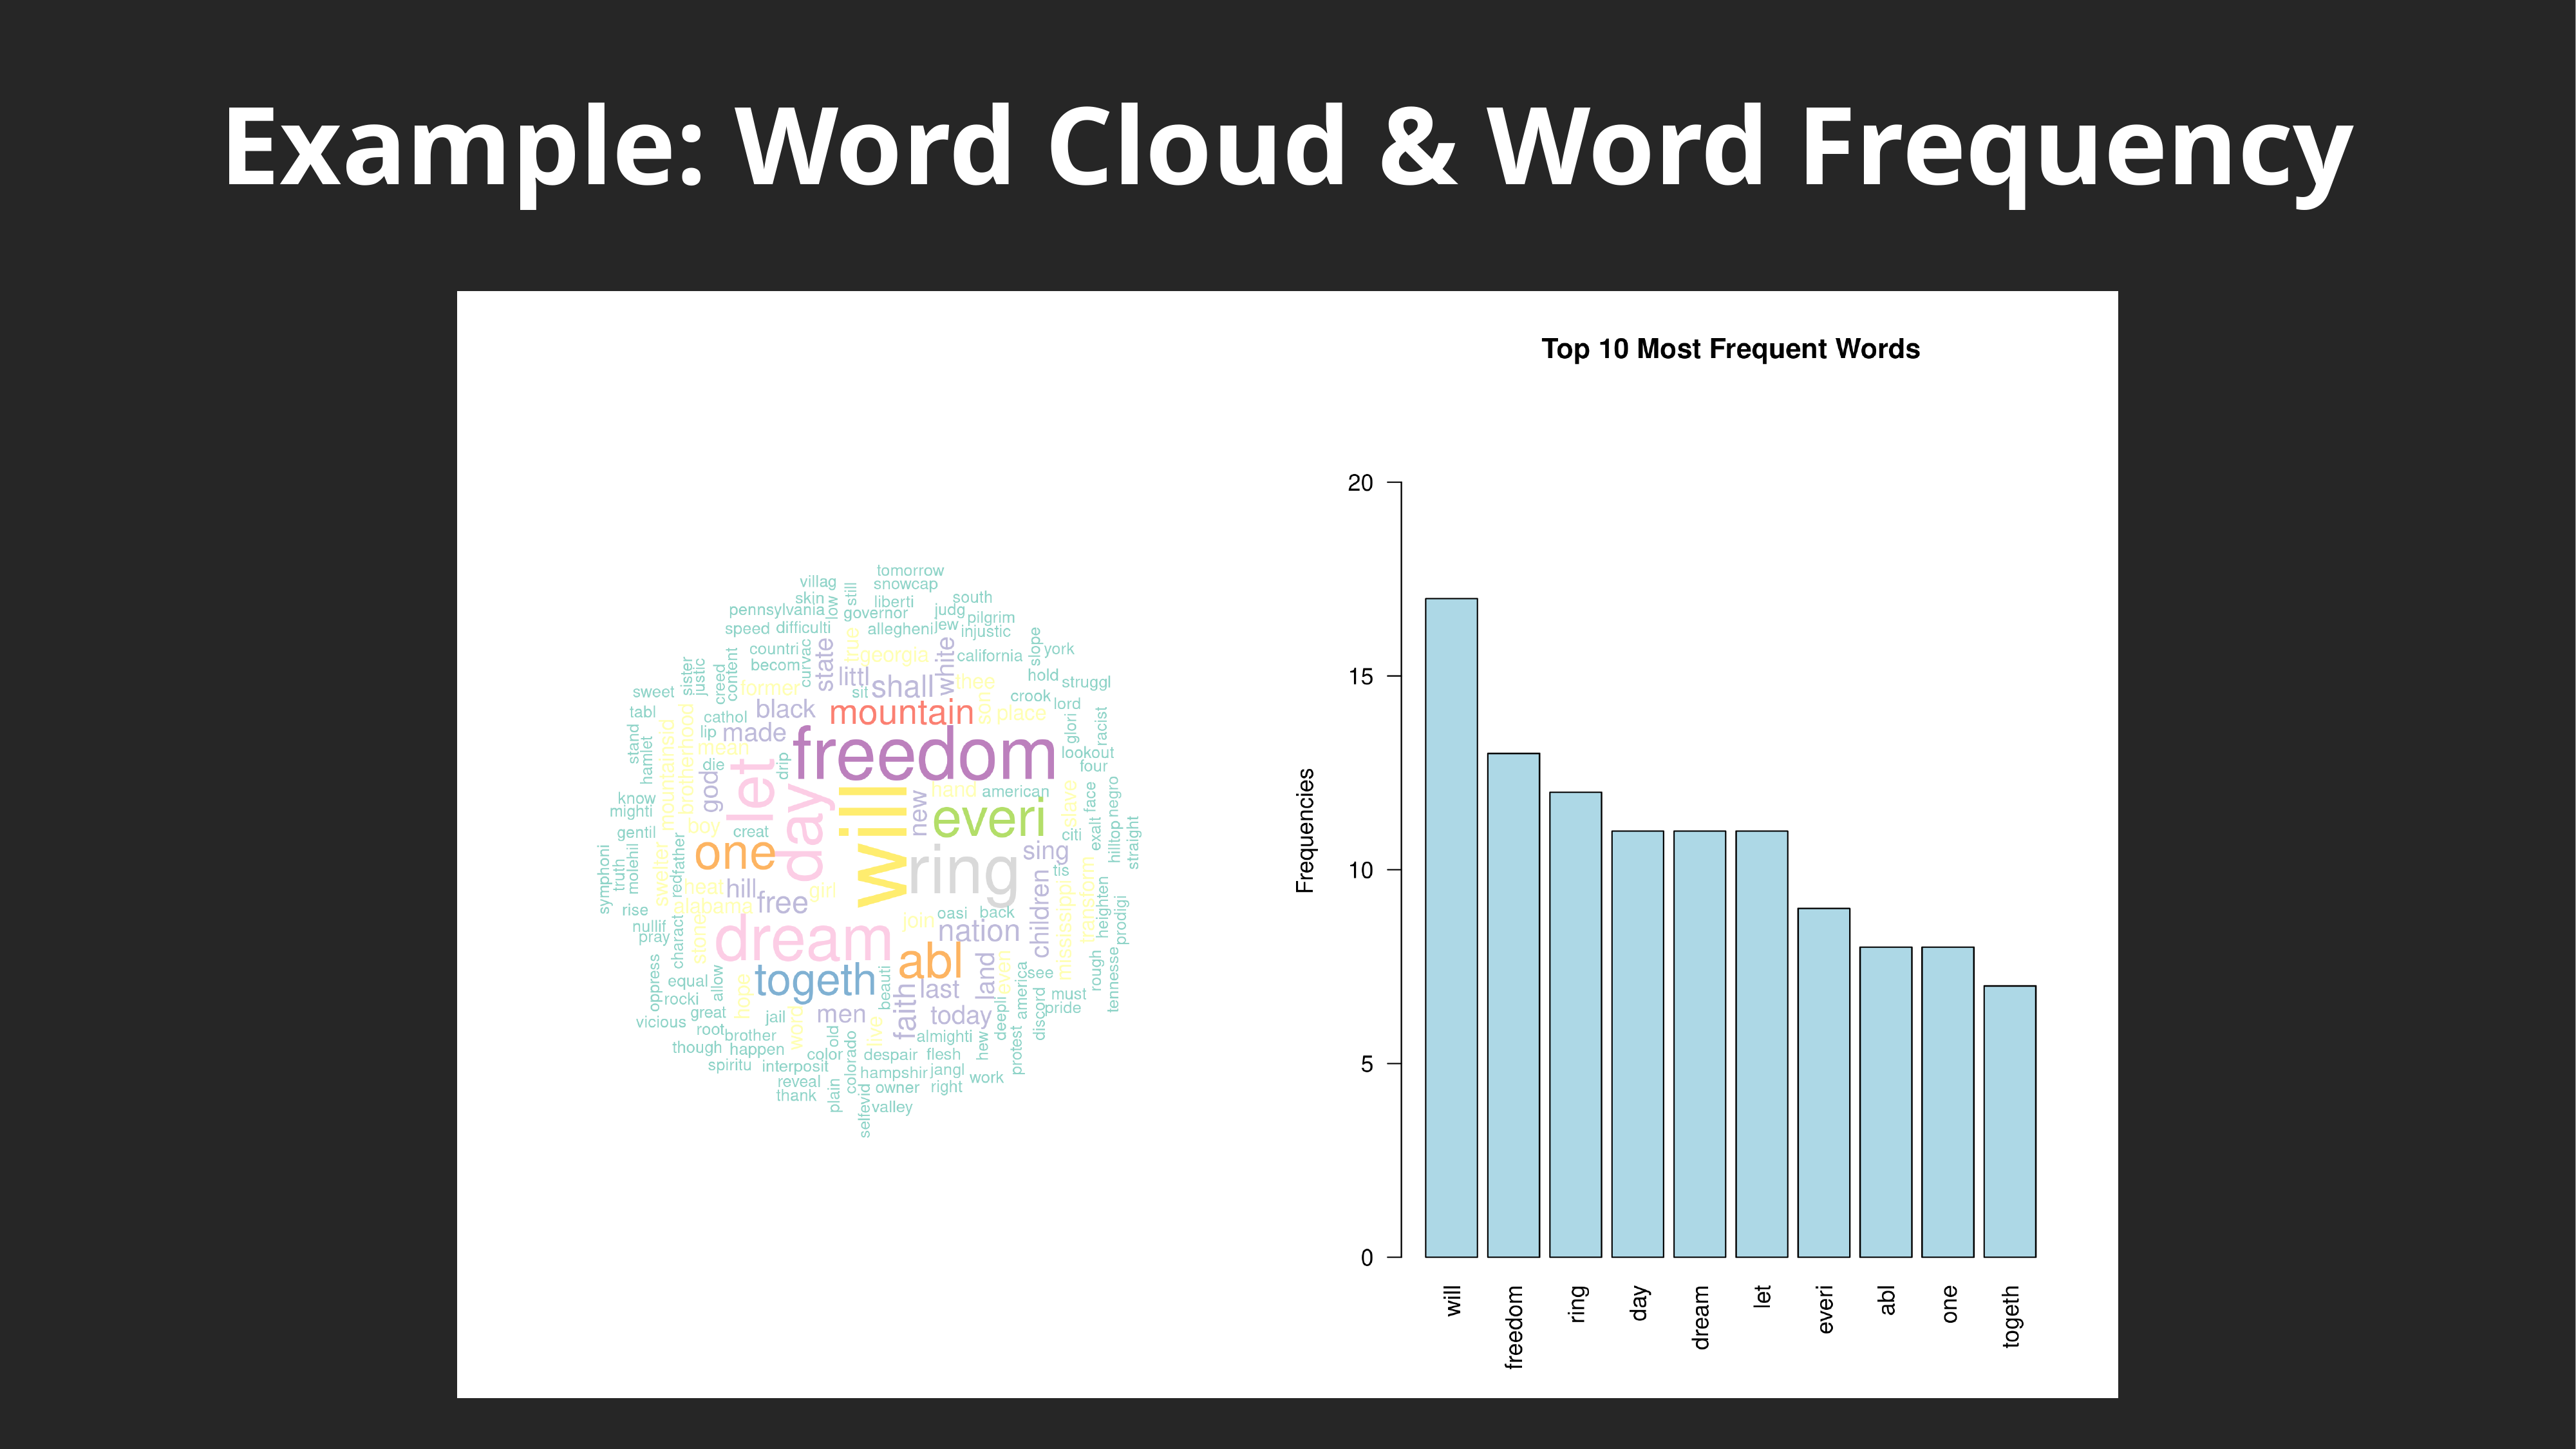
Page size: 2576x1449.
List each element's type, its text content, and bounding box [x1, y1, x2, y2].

picture [457, 291, 2118, 1399]
title Example: Word Cloud & Word Frequency [8, 72, 2568, 314]
